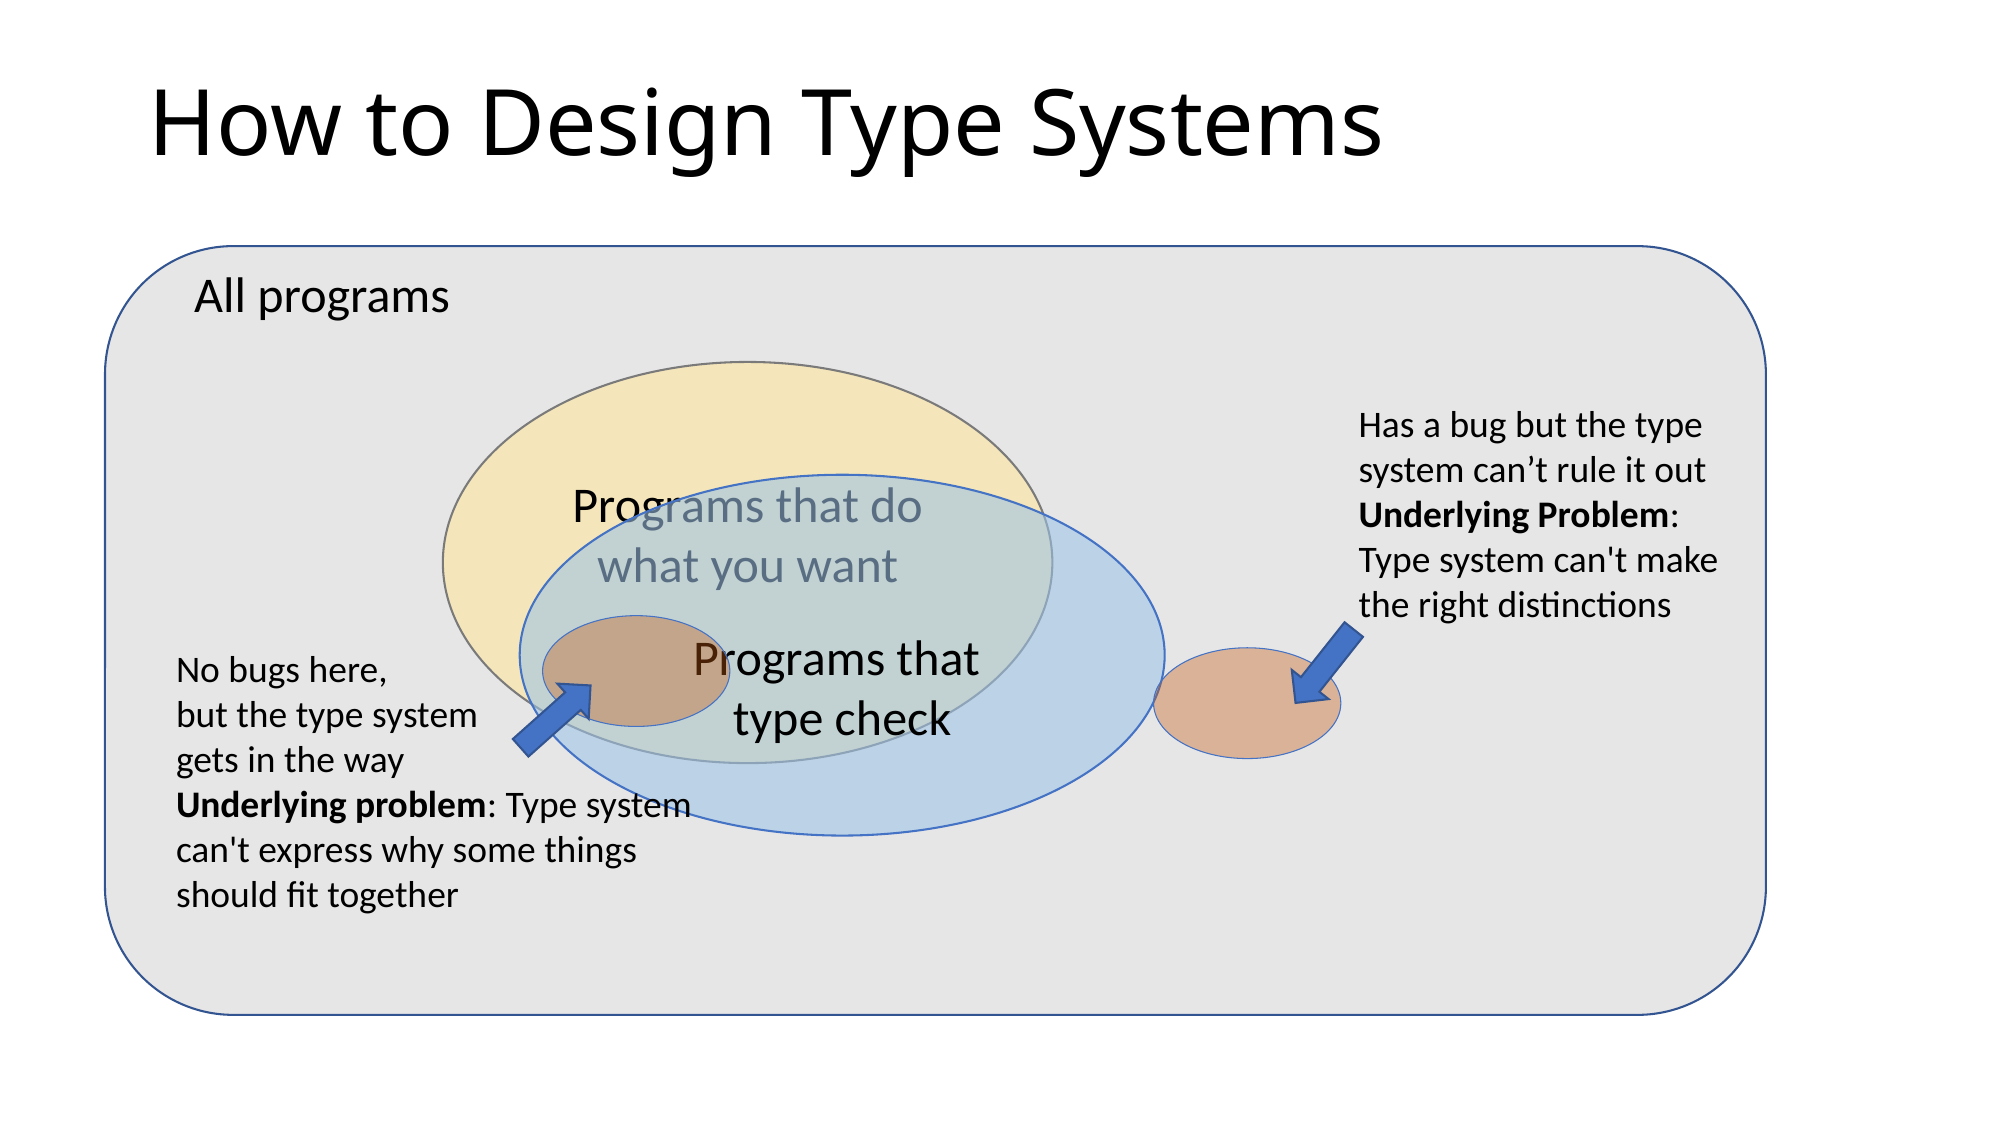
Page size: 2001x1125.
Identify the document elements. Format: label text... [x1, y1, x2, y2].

text_box Has a bug but the type system can’t rule it out Underlying Problem: Type system can't make the right distinctions [1343, 392, 1739, 632]
text_box All programs [179, 255, 466, 330]
text_box [511, 682, 592, 759]
text_box [1153, 647, 1342, 760]
text_box No bugs here, but the type system gets in the way Underlying problem: Type system can't express why some things should fit together [161, 637, 719, 923]
title How to Design Type Systems [133, 17, 1834, 234]
text_box [719, 644, 731, 698]
text_box Programs that do what you want [441, 360, 1045, 637]
text_box [103, 245, 1767, 1016]
text_box [561, 615, 711, 637]
text_box [1290, 620, 1365, 705]
text_box Programs that type check [520, 473, 1166, 837]
